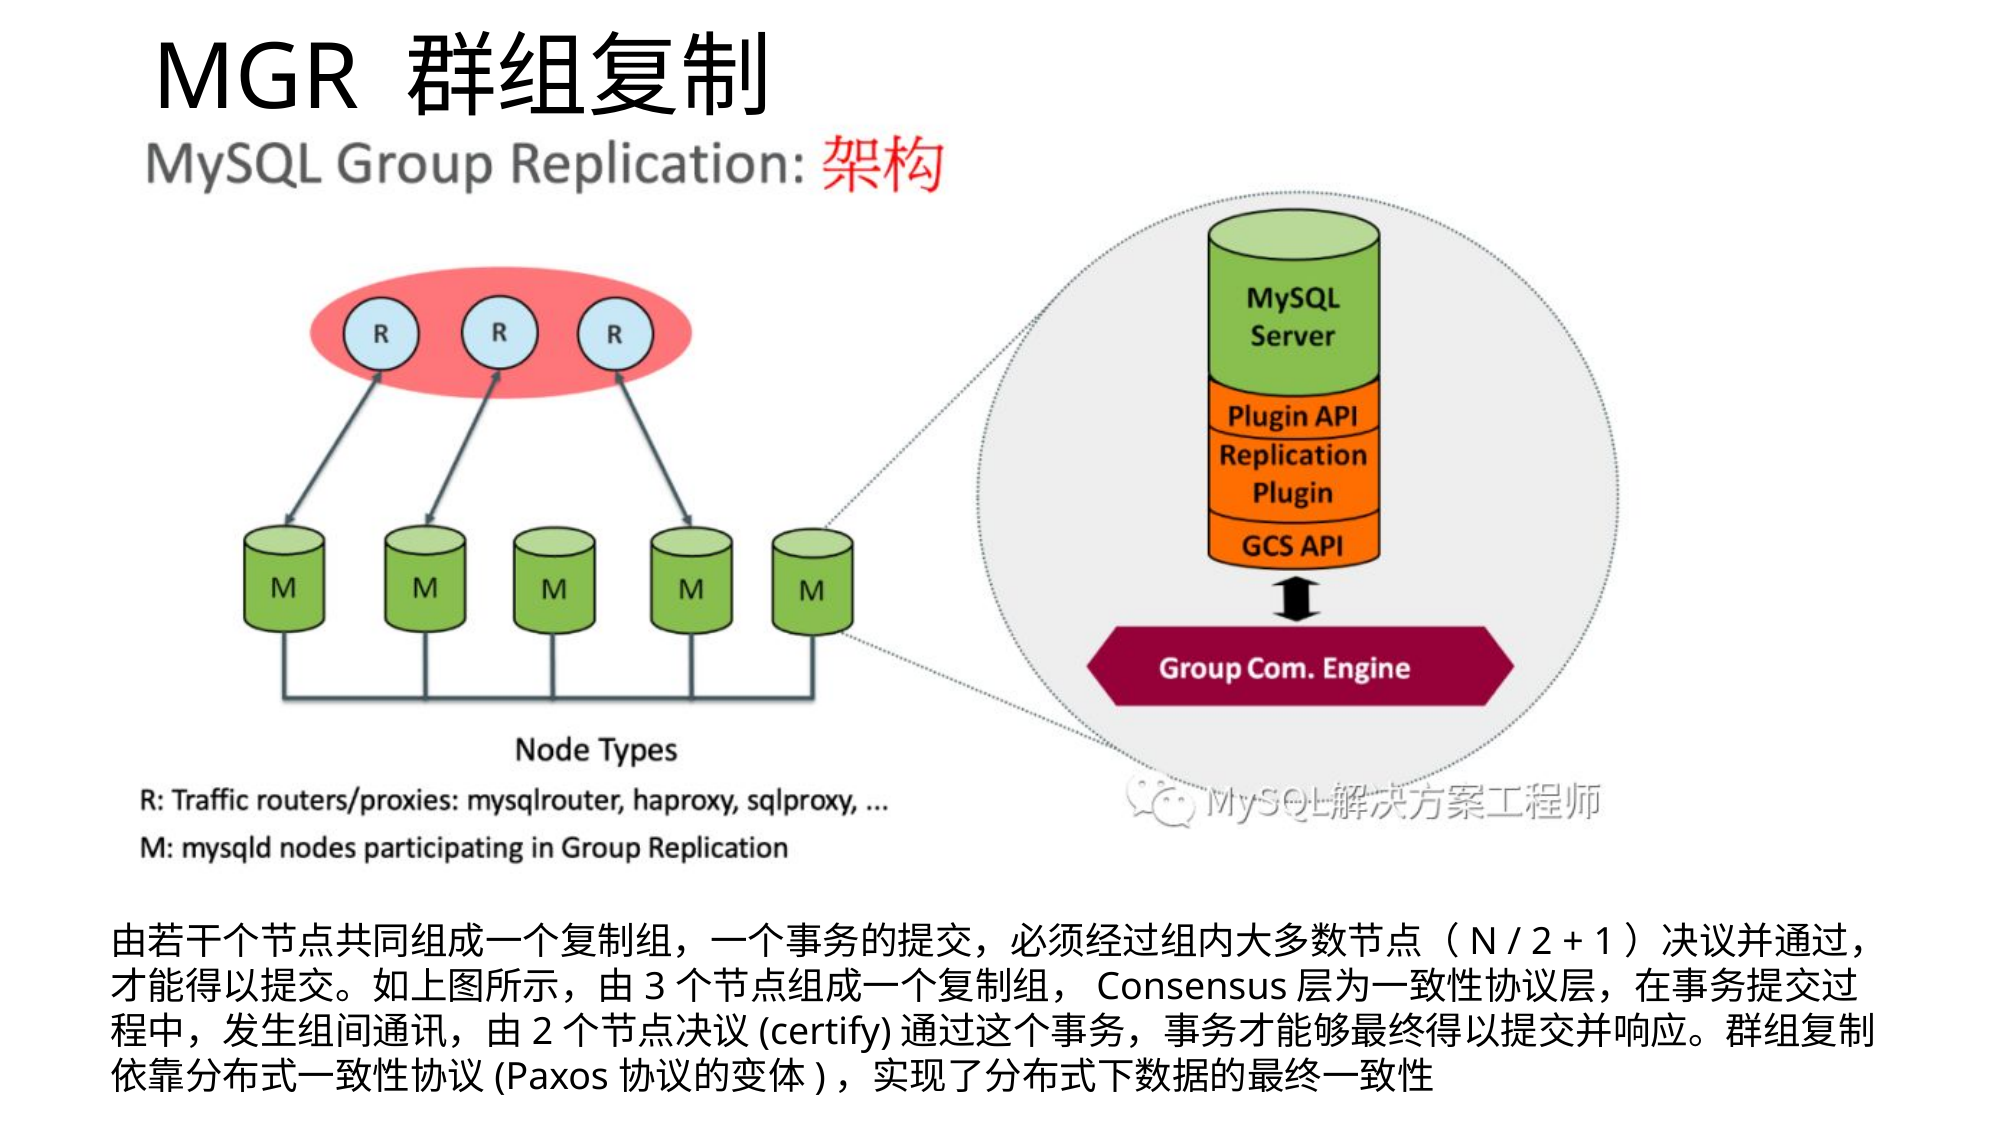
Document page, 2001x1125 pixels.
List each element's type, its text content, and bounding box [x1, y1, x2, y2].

picture [95, 79, 1652, 874]
text_box 由若干个节点共同组成一个复制组，一个事务的提交，必须经过组内大多数节点（N / 2 + 1）决议并通过，才能得以提交。如上图所示，由3个节点组成一个复制组，Consensus层为一致性协议层，在事务提交过程中，发生组间通讯，由2个节点决议(certify)通过这个事务，事务才能够最终得以提交并响应。群组复制依靠分布式一致性协议(Paxos协议的变体)，实现了分布式下数据的最终一致性 [95, 909, 1903, 1105]
title MGR 群组复制 [137, 0, 1863, 159]
